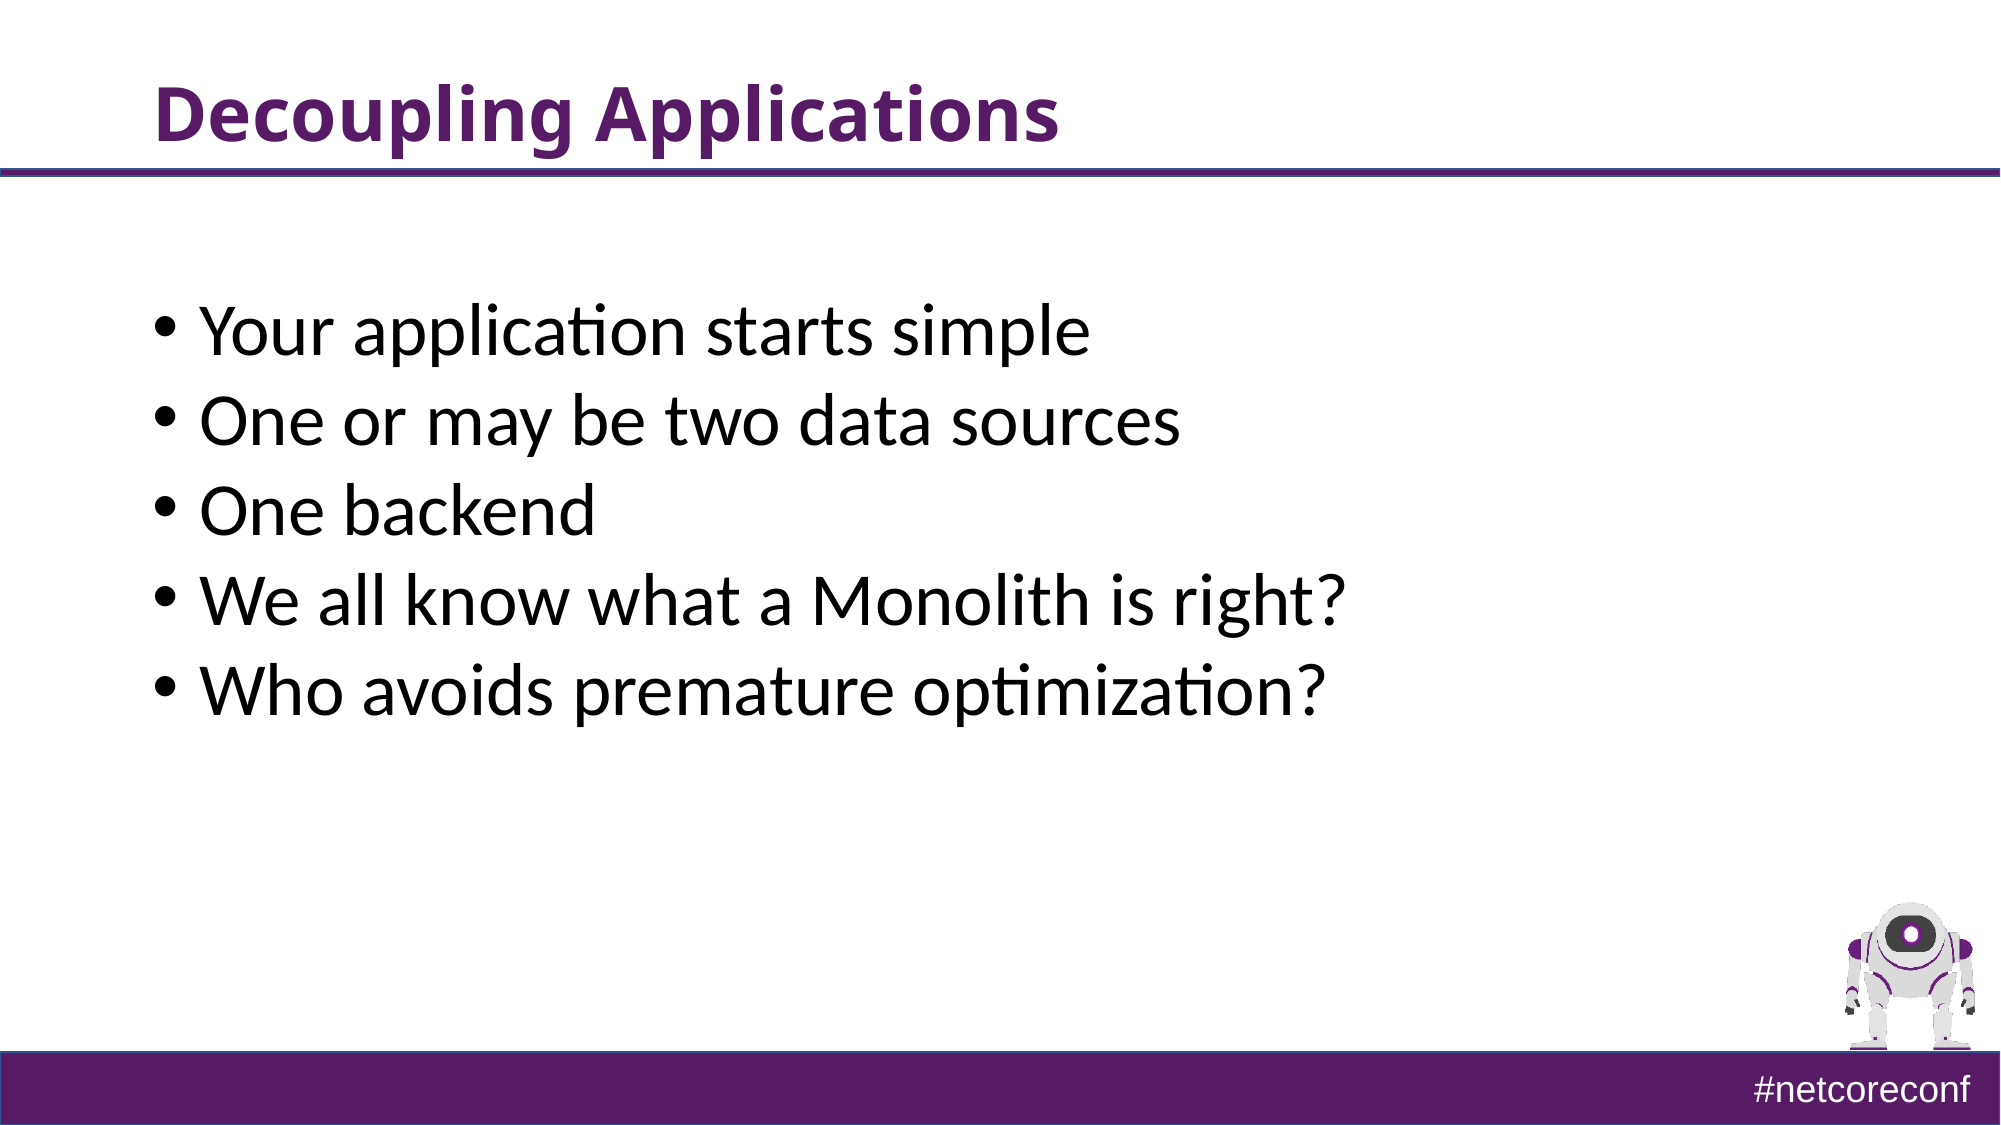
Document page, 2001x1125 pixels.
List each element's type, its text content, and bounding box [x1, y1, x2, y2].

text_box Your application starts simple One or may be two data sources One backend We all know what a Monolith is right? Who avoids premature optimization? [137, 272, 1611, 738]
picture [1845, 902, 1975, 1050]
title Decoupling Applications [137, 20, 1863, 213]
